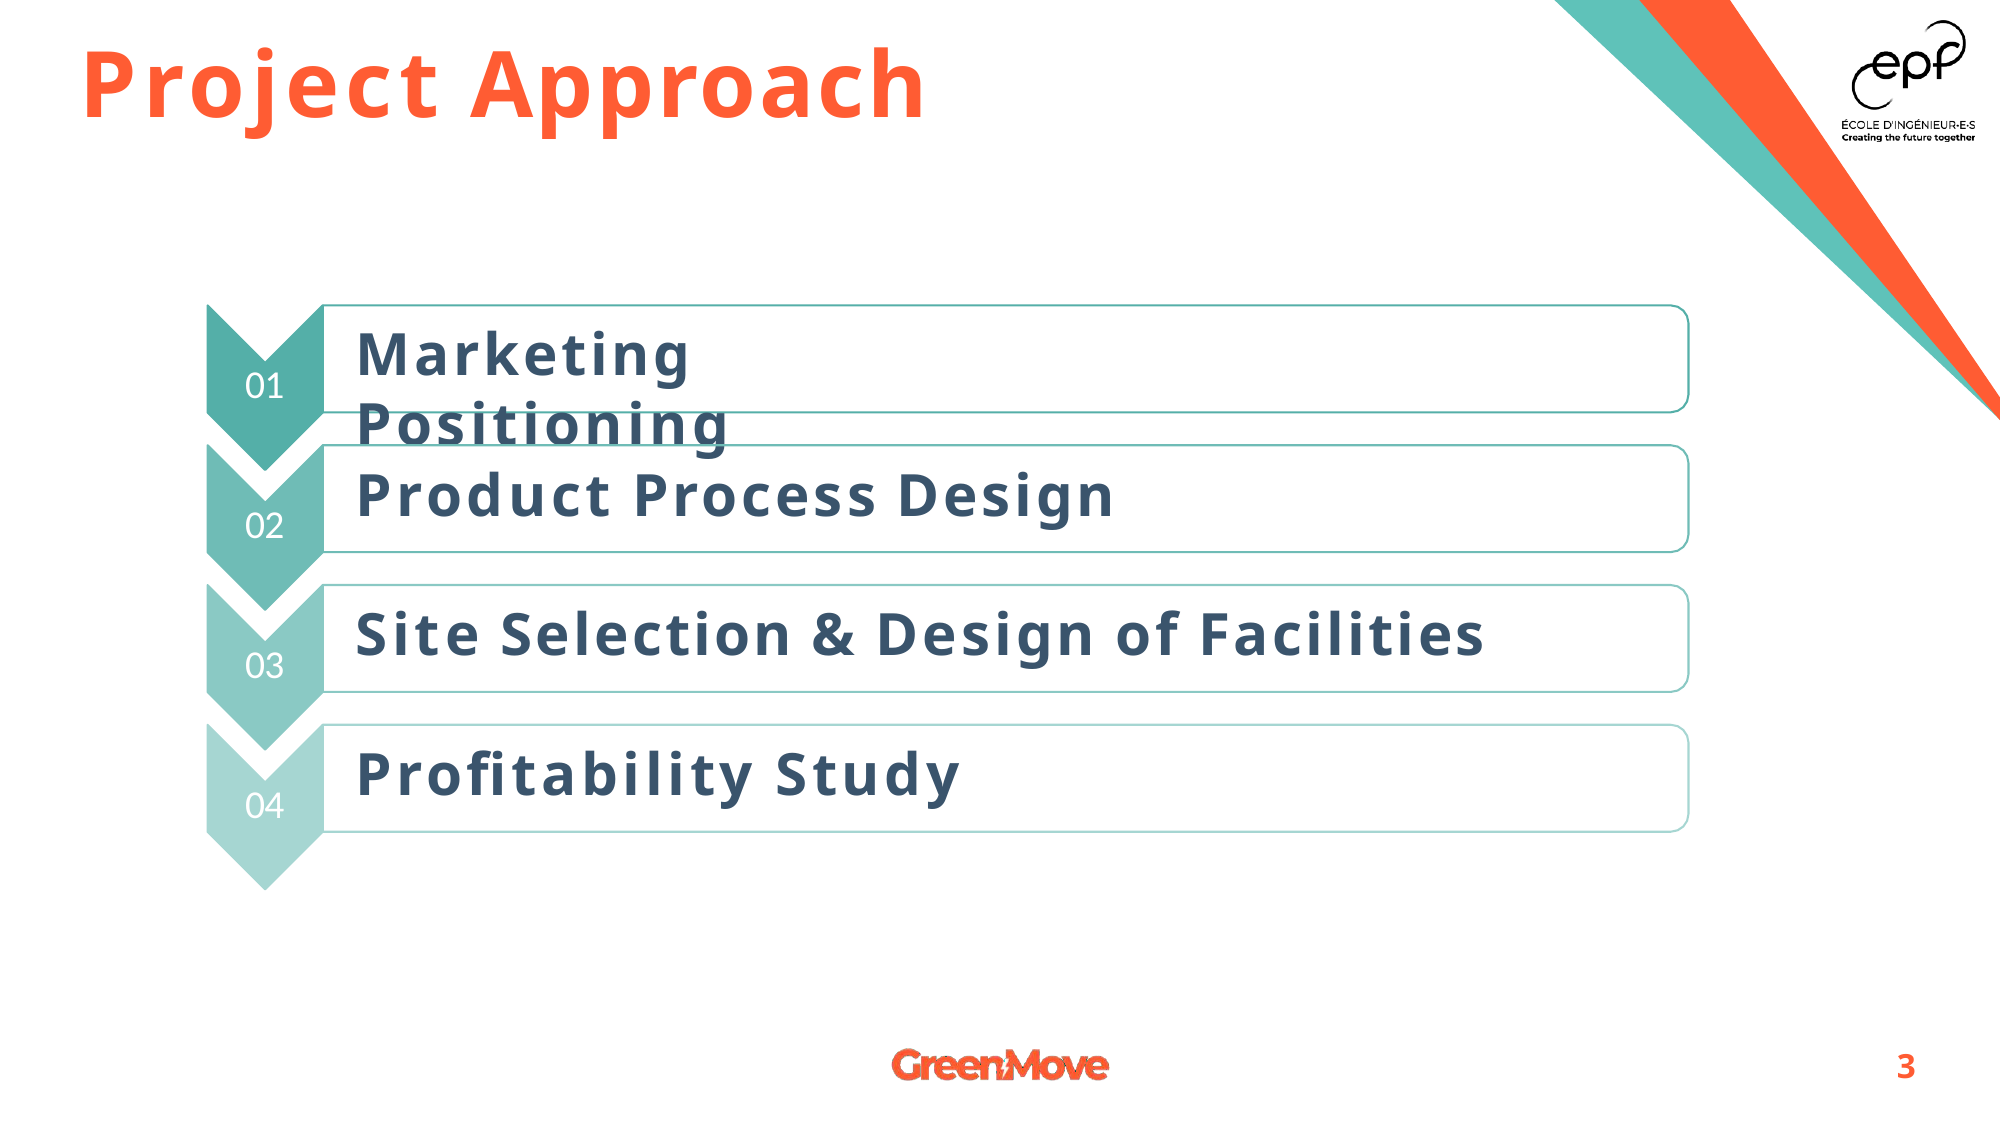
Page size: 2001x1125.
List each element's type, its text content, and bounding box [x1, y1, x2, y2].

text_box [328, 724, 1689, 832]
slide_number 2 [1858, 1044, 1924, 1125]
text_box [206, 443, 324, 583]
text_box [206, 723, 324, 891]
text_box Site Selection & Design of Facilities [328, 595, 1678, 668]
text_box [1554, 0, 2000, 421]
text_box [328, 483, 1689, 553]
title Project Approach [75, 24, 203, 214]
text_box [206, 583, 324, 723]
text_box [206, 20, 1976, 472]
text_box Profitability Study [328, 735, 1678, 808]
picture [891, 1048, 1110, 1081]
text_box [328, 585, 1689, 692]
text_box Product Process Design [328, 483, 1678, 528]
